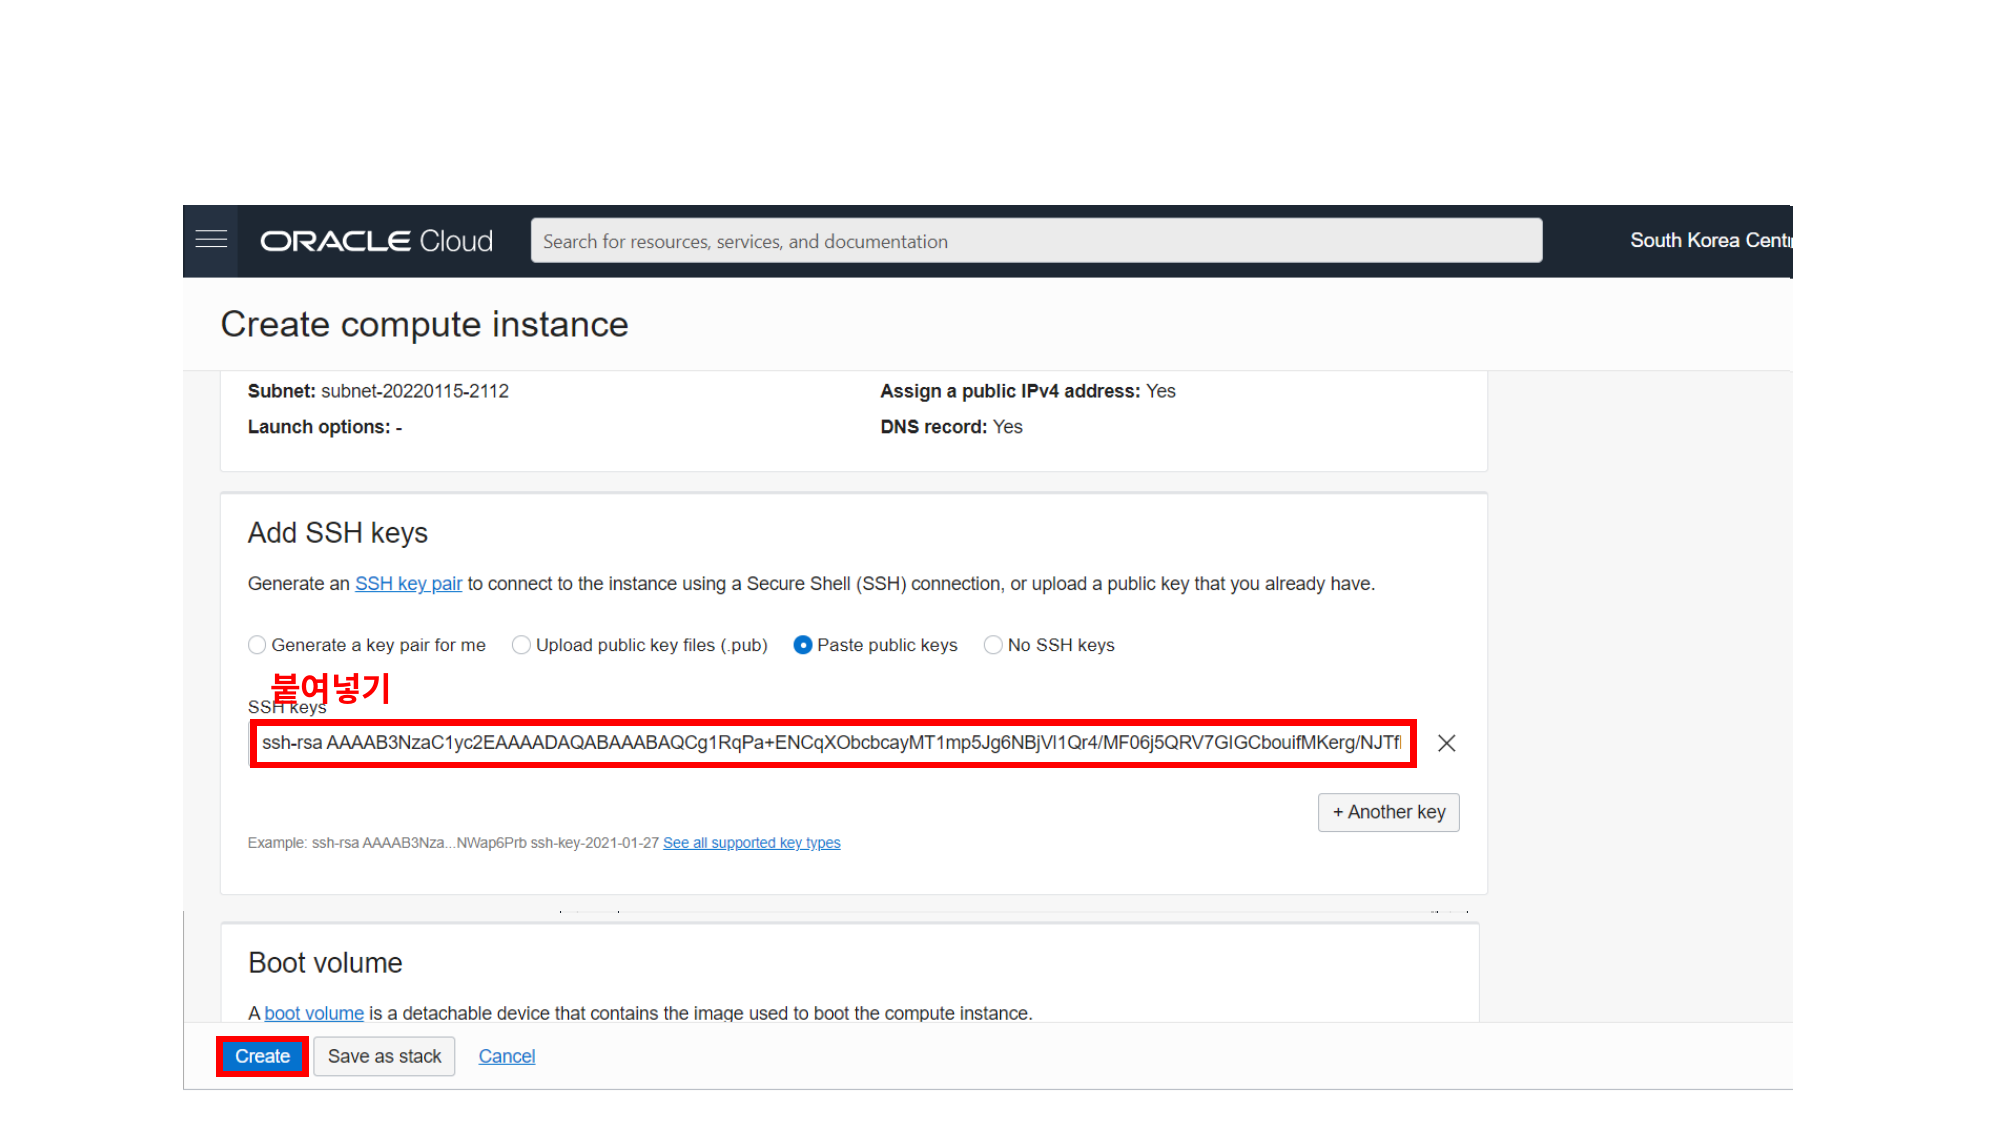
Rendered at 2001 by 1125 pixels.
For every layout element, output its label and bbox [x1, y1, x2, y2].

text_box [183, 205, 1790, 911]
picture [183, 206, 1793, 1091]
